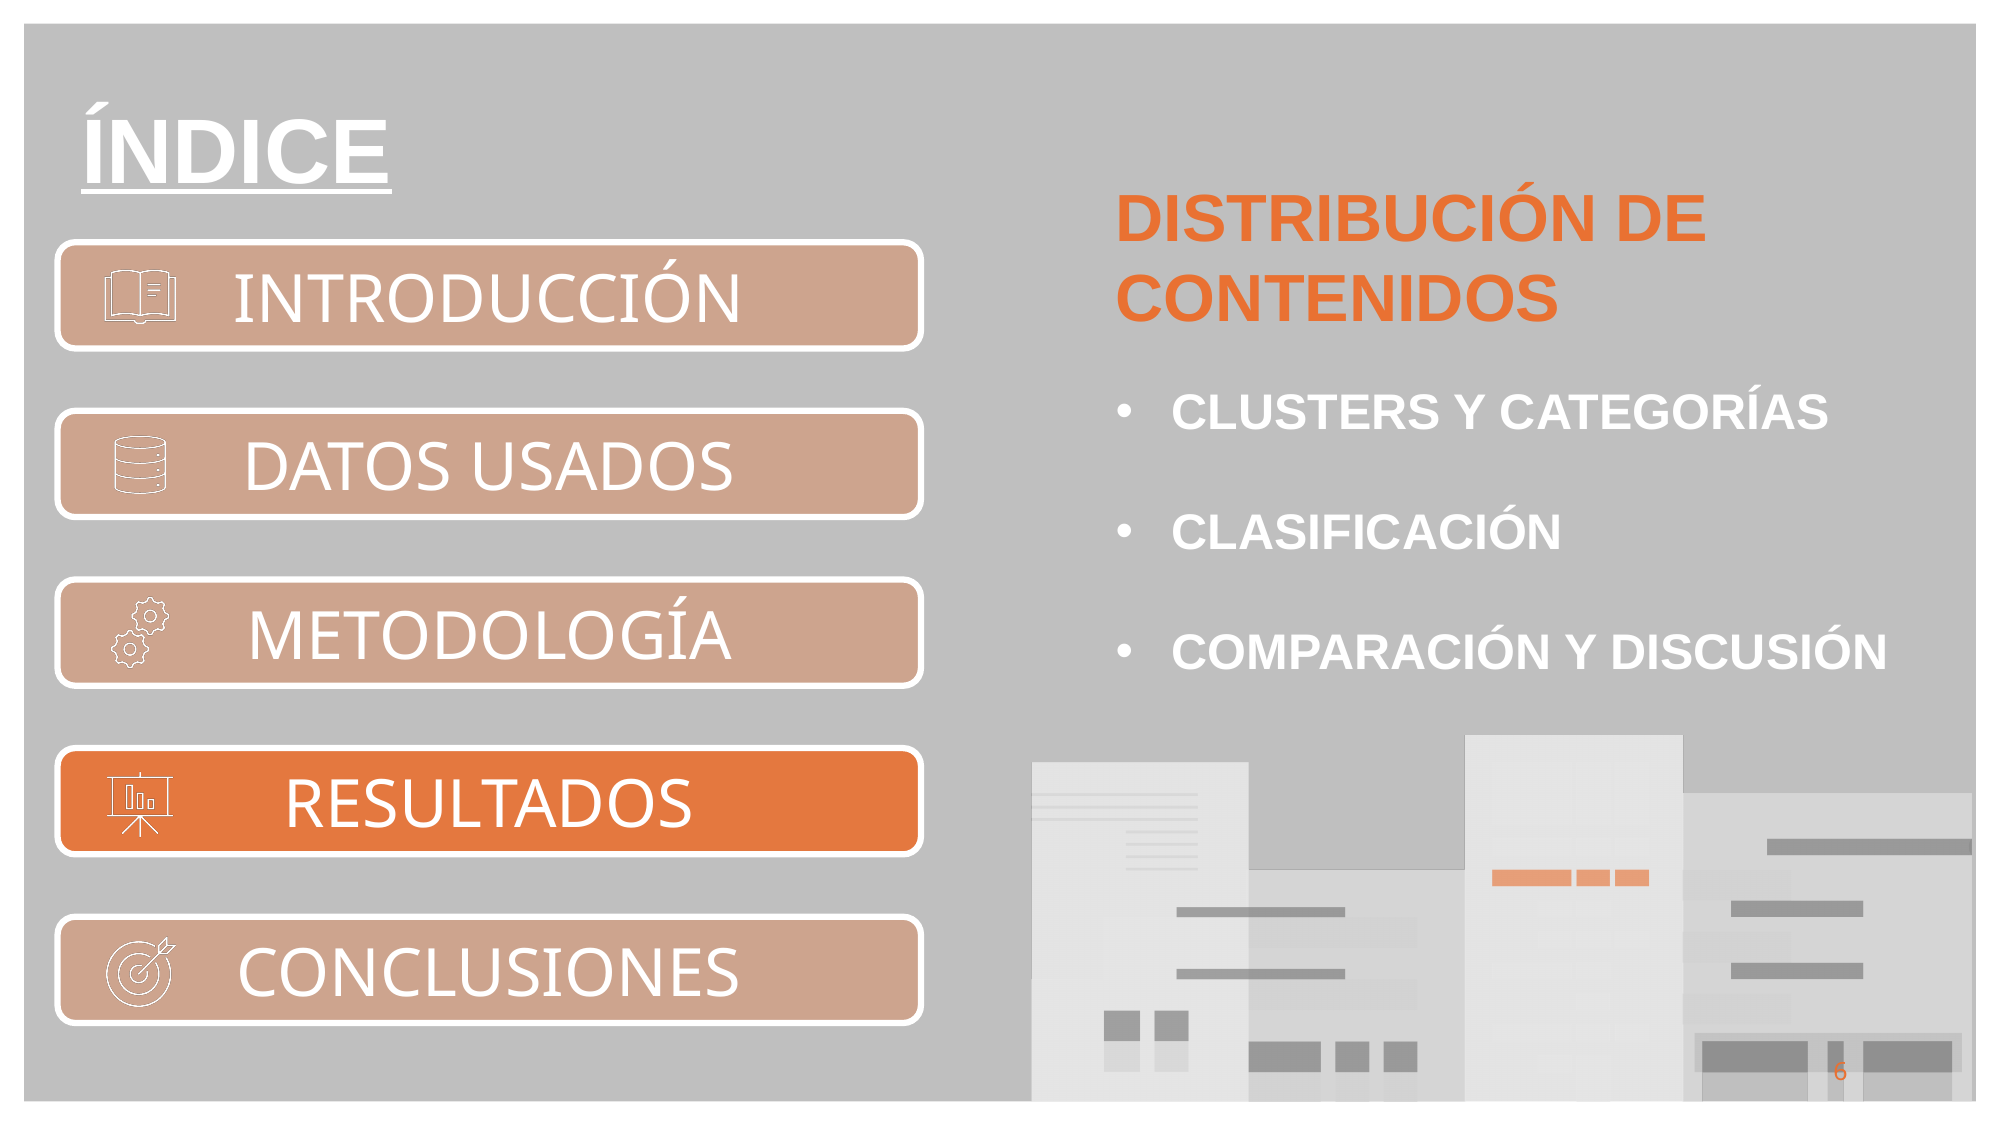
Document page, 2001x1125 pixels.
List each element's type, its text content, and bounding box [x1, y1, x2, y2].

text_box [1024, 22, 1977, 1103]
picture [96, 760, 184, 848]
picture [1025, 734, 1977, 1102]
picture [96, 427, 184, 501]
text_box DISTRIBUCIÓN DE CONTENIDOS CLUSTERS Y CATEGORÍAS CLASIFICACIÓN COMPARACIÓN Y DISCUSIÓN [1100, 167, 1943, 688]
text_box ÍNDICE [57, 84, 416, 210]
picture [96, 929, 184, 1016]
text_box RESULTADOS [55, 746, 923, 856]
picture [96, 254, 184, 342]
text_box METODOLOGÍA [55, 577, 923, 688]
text_box DATOS USADOS [55, 409, 923, 519]
text_box CONCLUSIONES [55, 915, 923, 1025]
text_box INTRODUCCIÓN [55, 240, 923, 351]
picture [96, 588, 184, 676]
text_box [23, 22, 1024, 1103]
